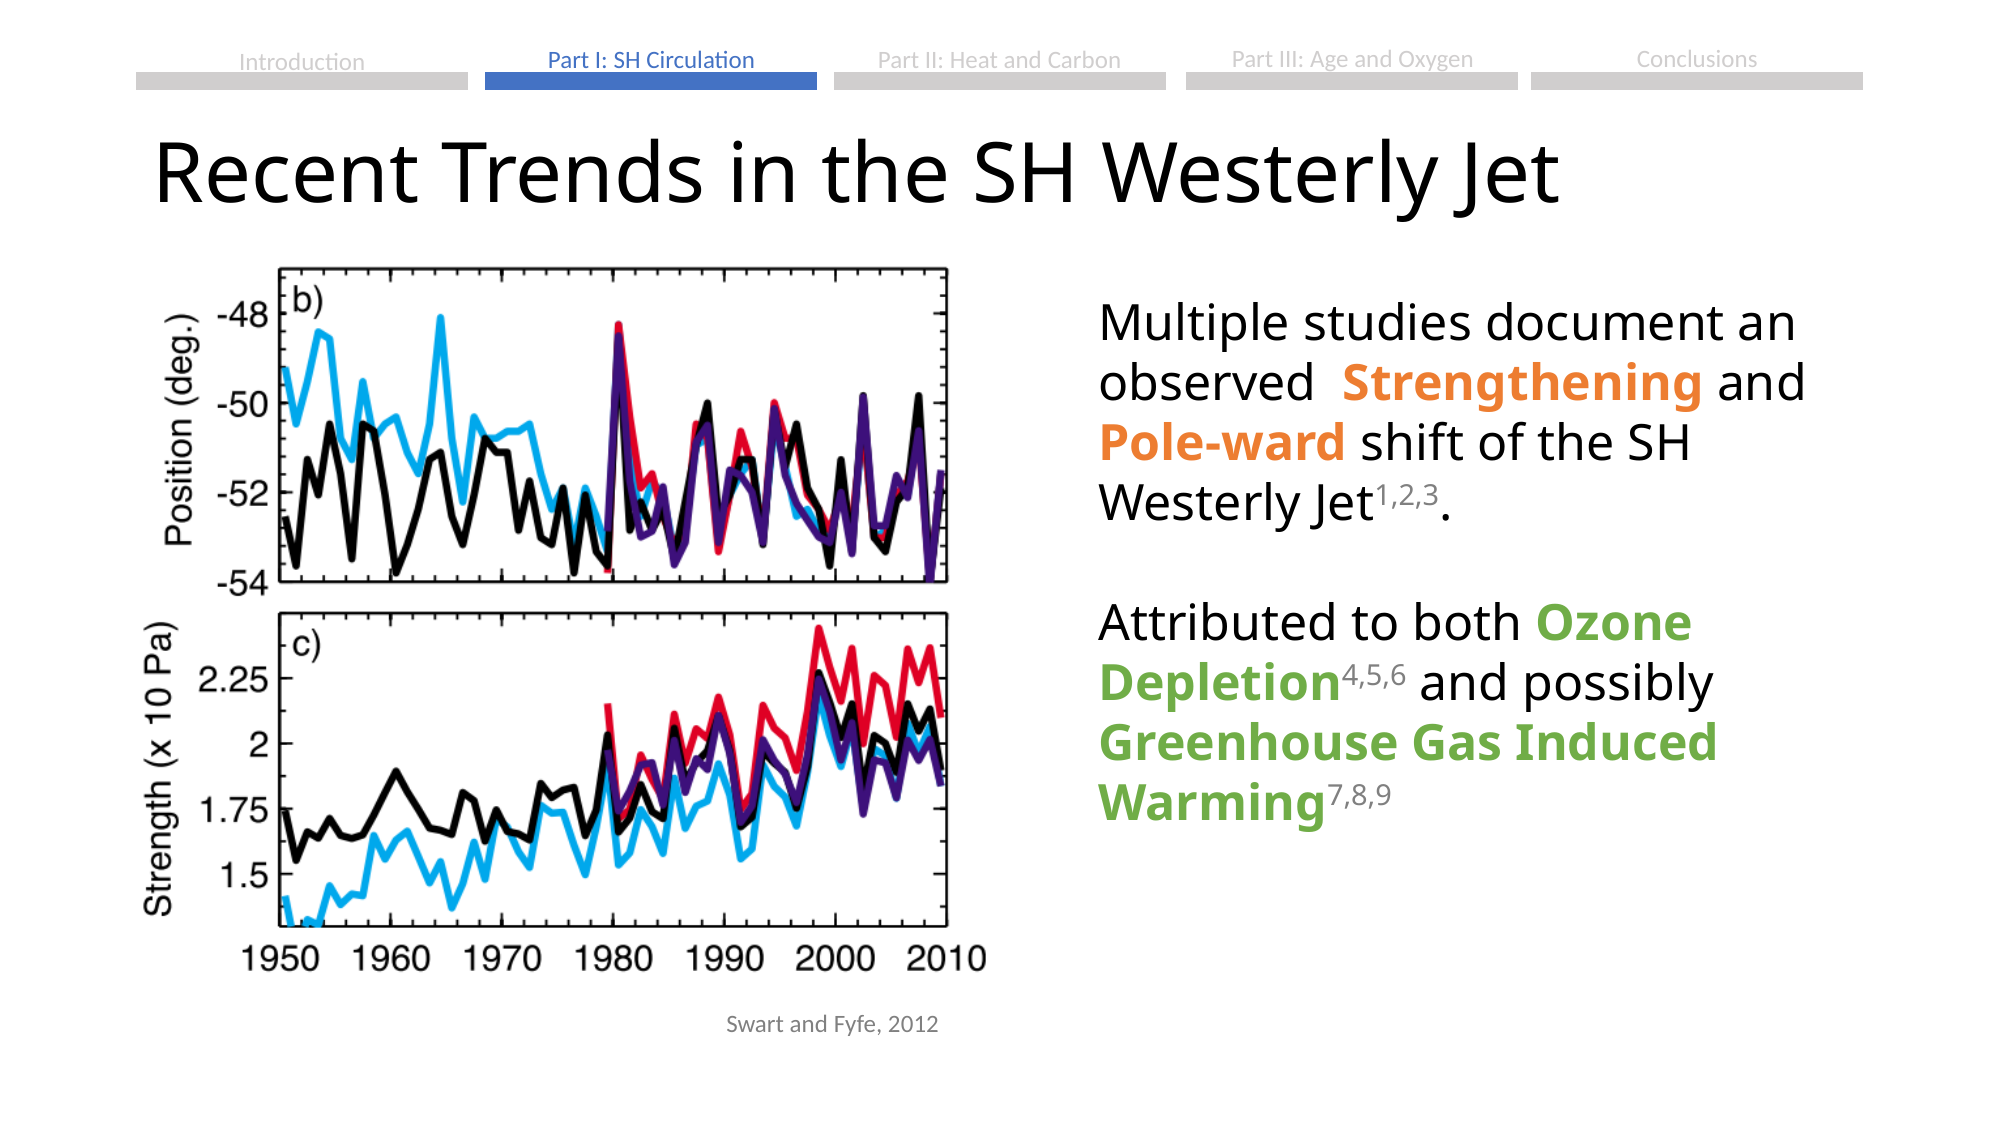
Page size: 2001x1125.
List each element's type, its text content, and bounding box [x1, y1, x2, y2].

title Recent Trends in the SH Westerly Jet [137, 117, 1863, 234]
text_box Multiple studies document an observed Strengthening and Pole-ward shift of the SH Westerly Jet1,2,3. Attributed to both Ozone Depletion4,5,6 and possibly Greenhouse Gas Induced Warming7,8,9 [1083, 283, 1913, 838]
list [137, 250, 1042, 1001]
text_box Swart and Fyfe, 2012 [711, 1001, 958, 1046]
